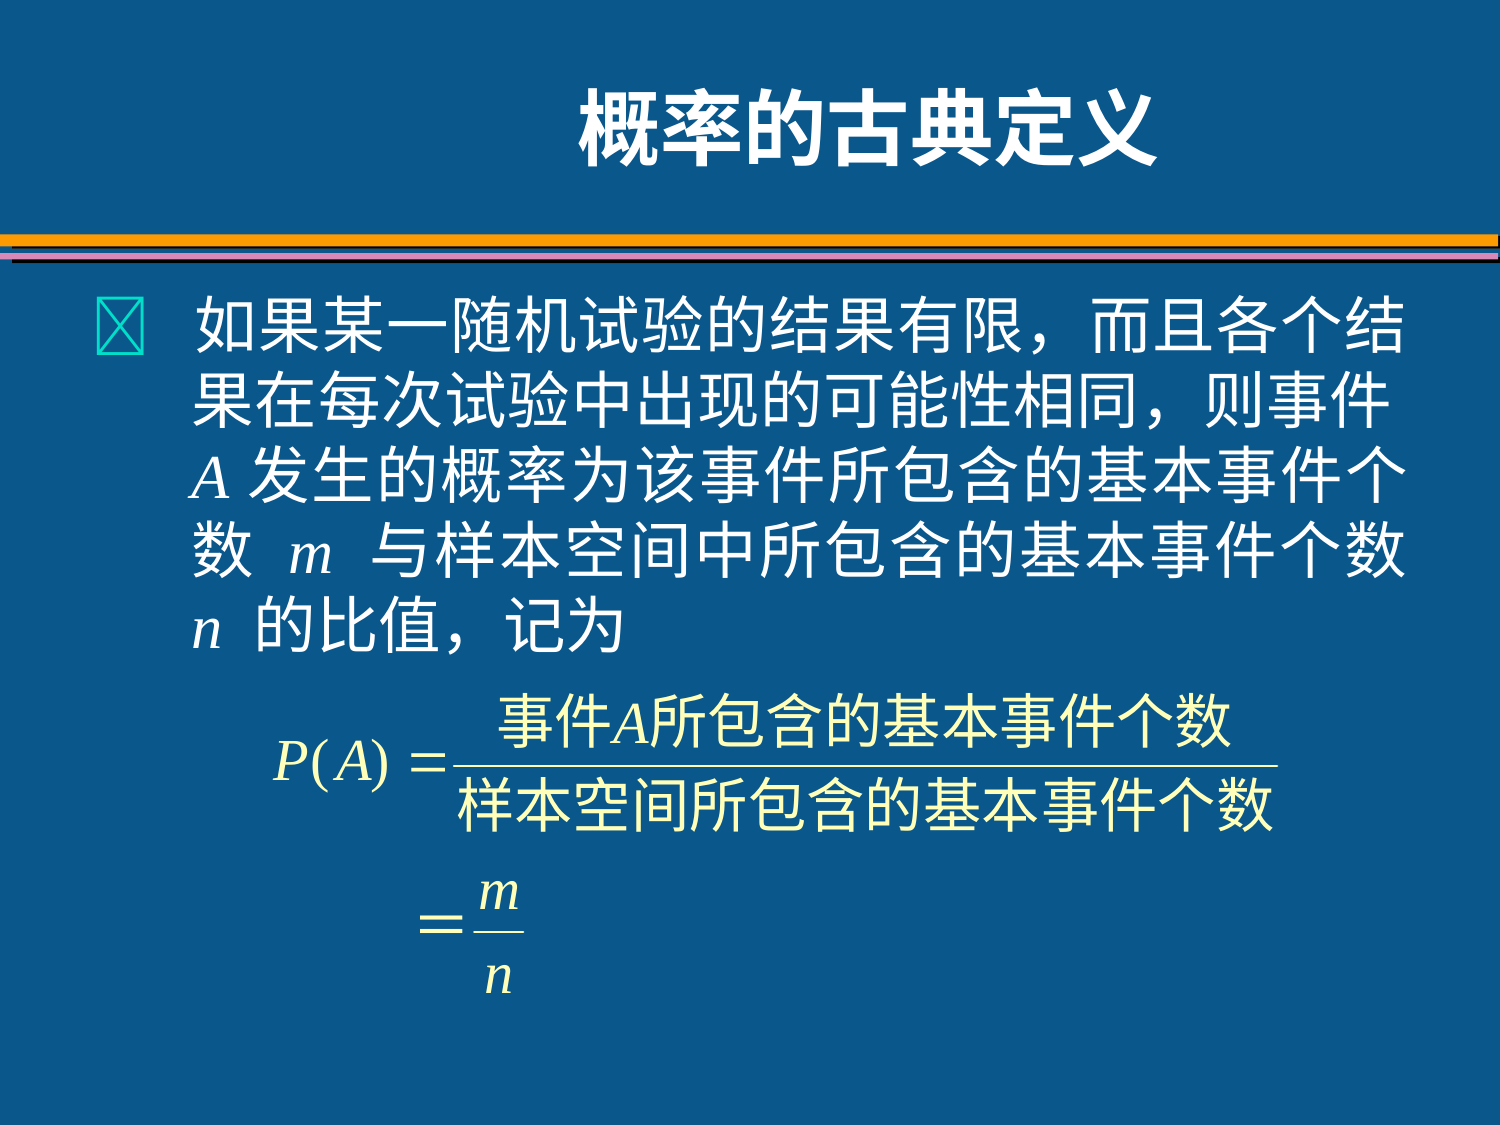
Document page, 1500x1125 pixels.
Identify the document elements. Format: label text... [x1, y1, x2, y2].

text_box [262, 680, 1288, 1006]
title 概率的古典定义 [312, 37, 1425, 225]
list  如果某一随机试验的结果有限，而且各个结果在每次试验中出现的可能性相同，则事件A发生的概率为该事件所包含的基本事件个数 m 与样本空间中所包含的基本事件个数 n 的比值，记为 [76, 278, 1424, 979]
